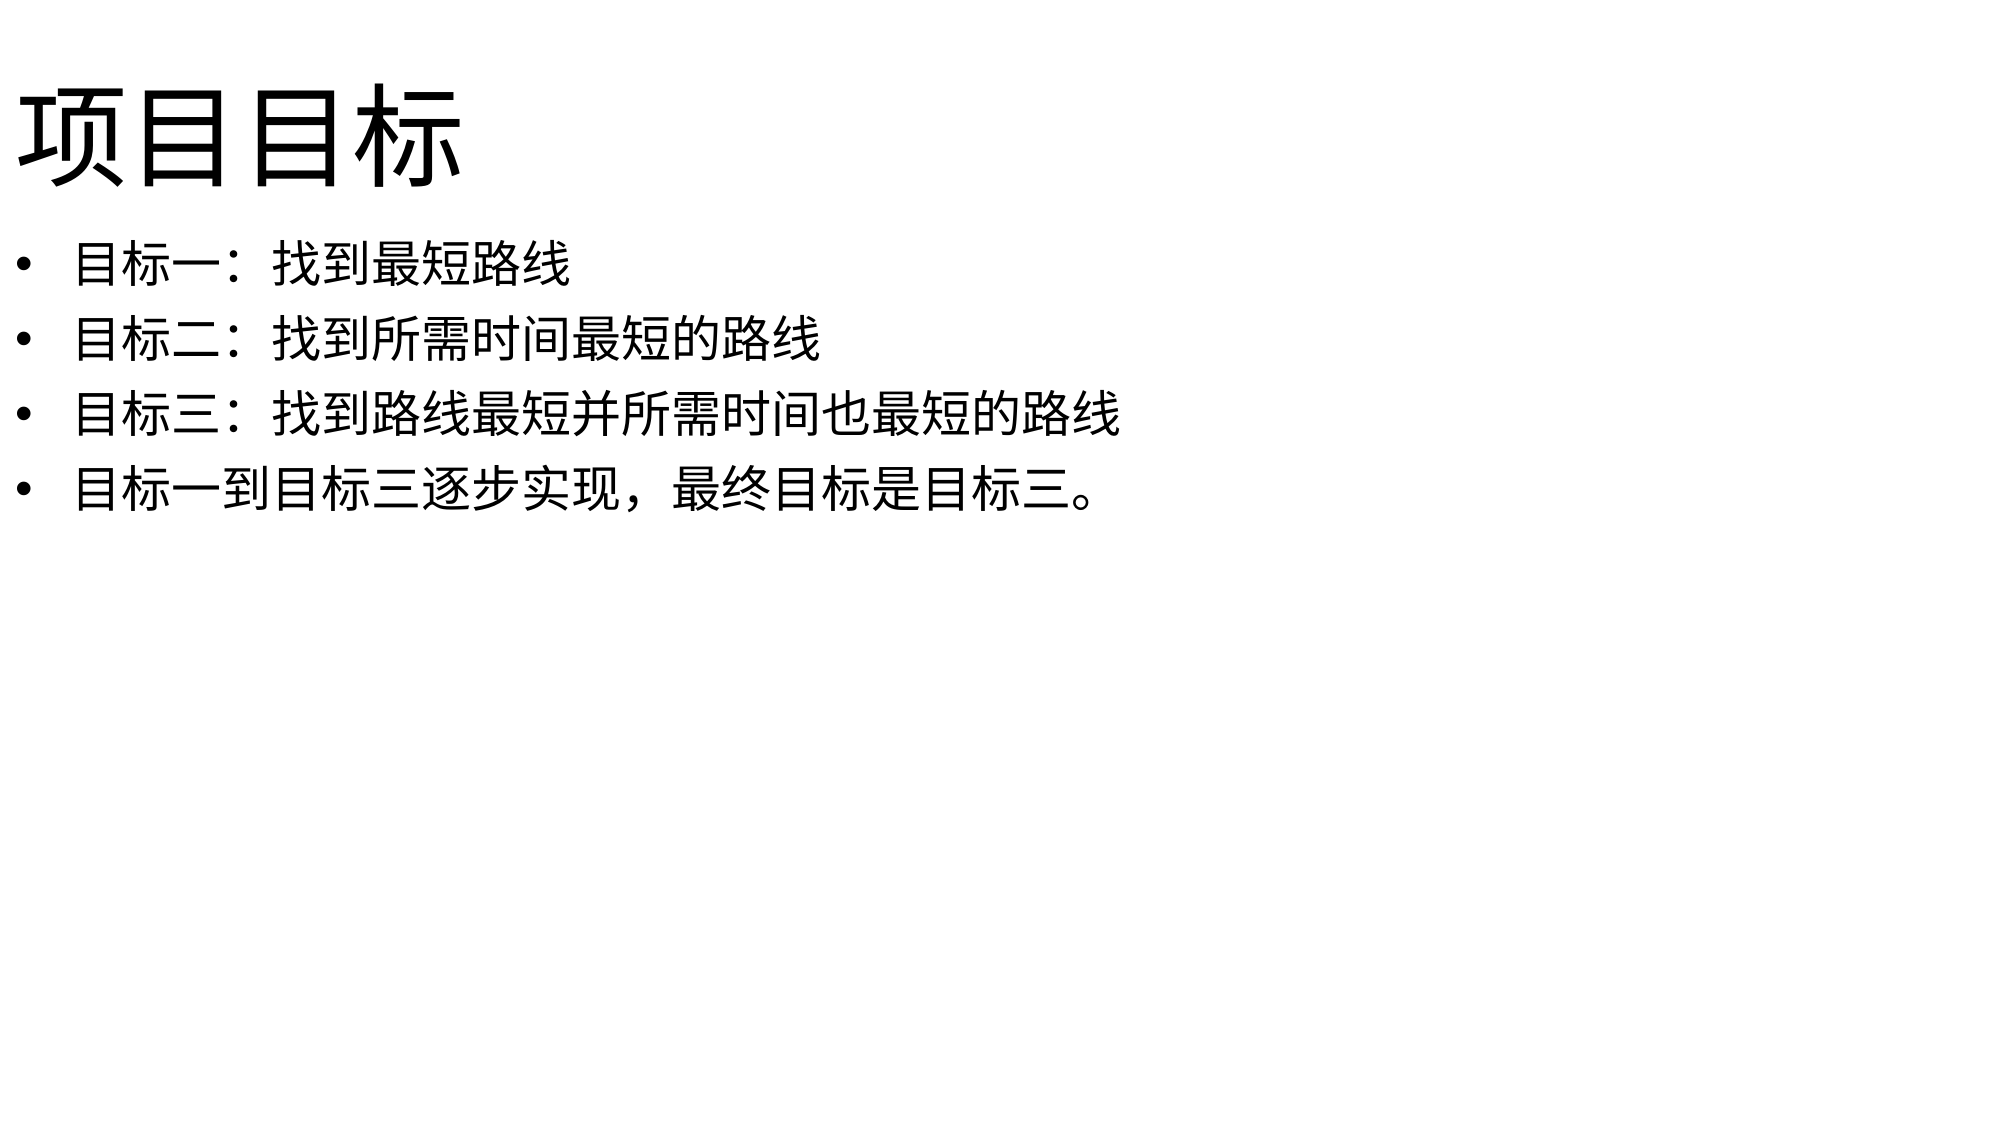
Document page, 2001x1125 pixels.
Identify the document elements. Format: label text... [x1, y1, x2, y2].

title 项目目标 [0, 0, 1750, 211]
subtitle 目标一：找到最短路线 目标二：找到所需时间最短的路线 目标三：找到路线最短并所需时间也最短的路线 目标一到目标三逐步实现，最终目标是目标三。 [0, 232, 1750, 863]
